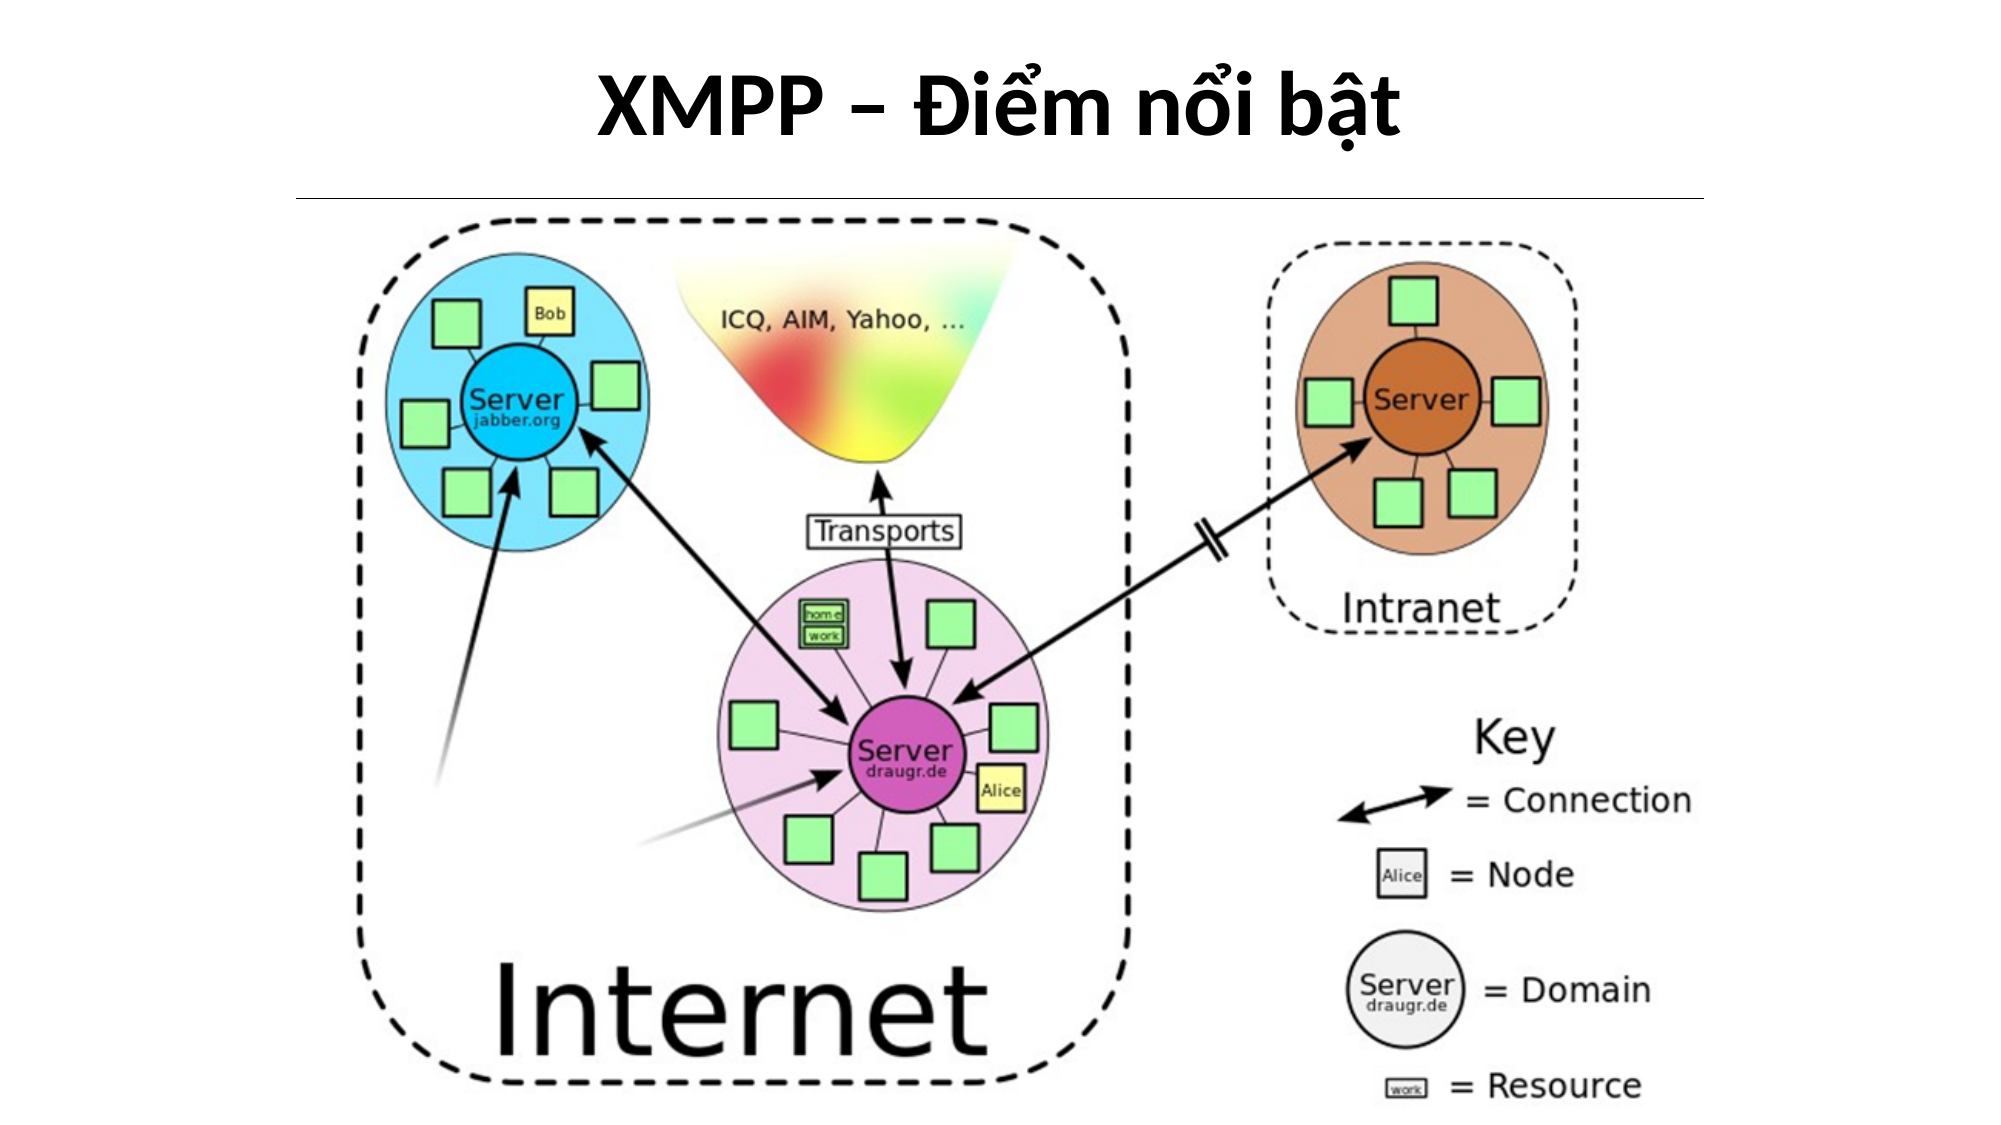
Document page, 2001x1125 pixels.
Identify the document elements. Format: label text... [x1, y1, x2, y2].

title XMPP – Điểm nổi bật [249, 37, 1750, 175]
picture [281, 199, 1725, 1114]
